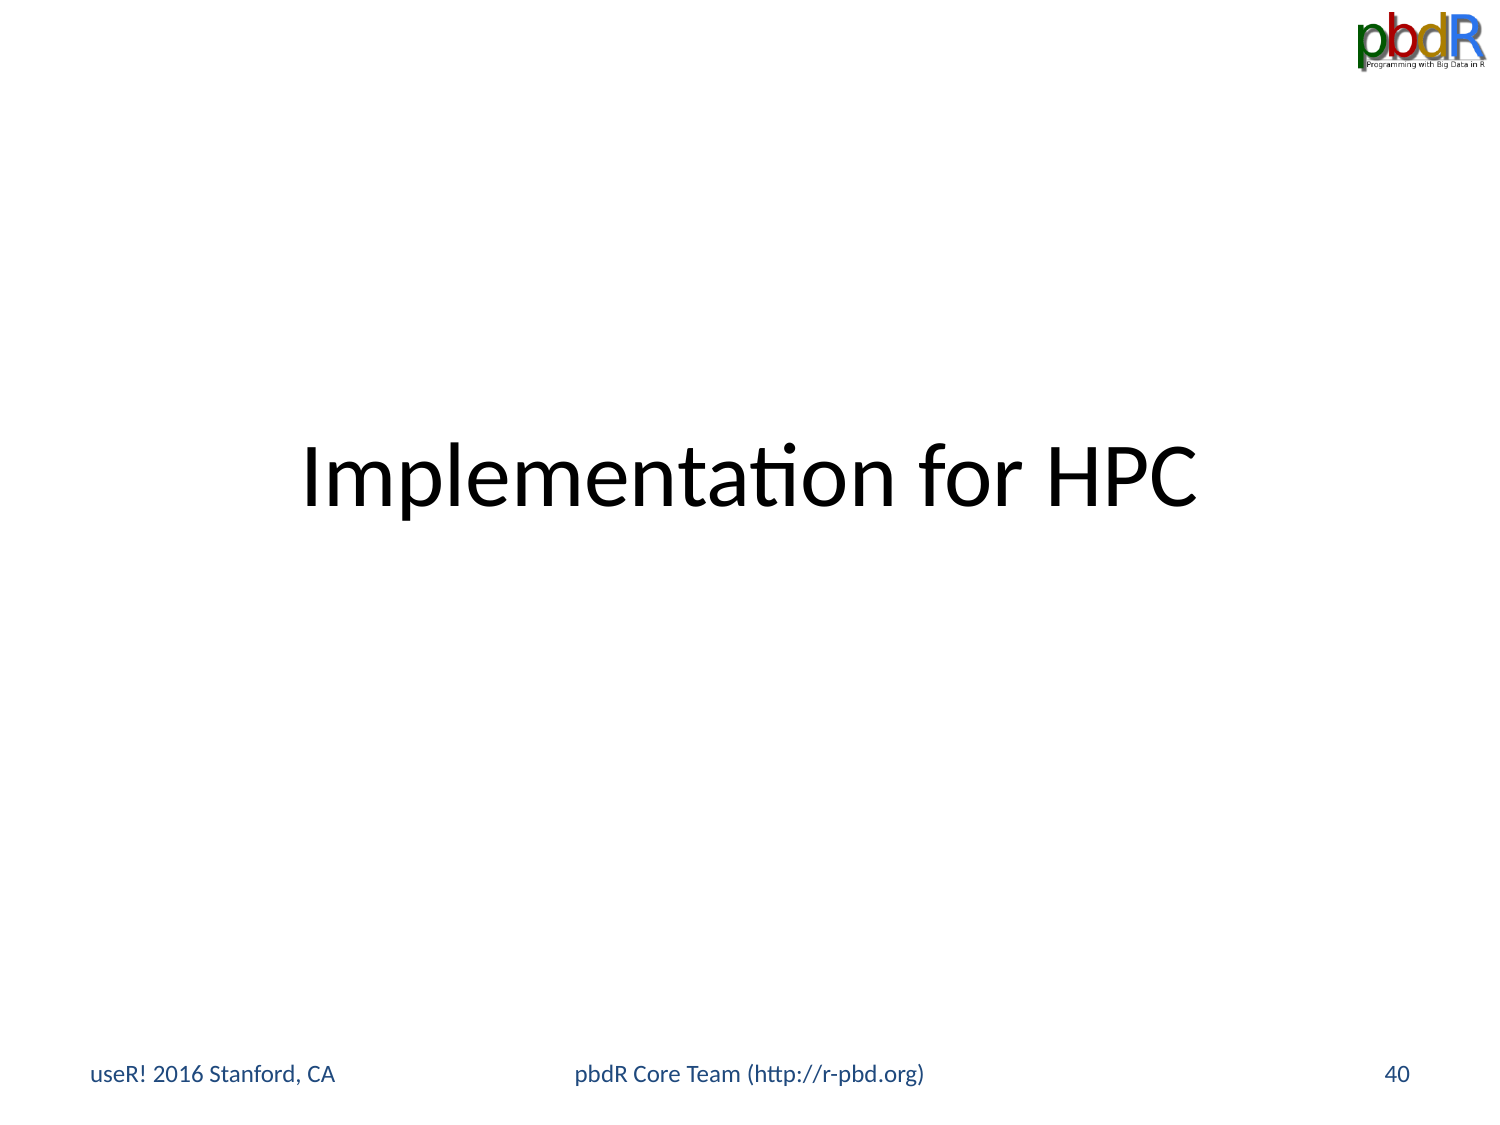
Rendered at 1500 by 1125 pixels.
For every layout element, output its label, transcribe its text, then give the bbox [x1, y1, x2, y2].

footer pbdR Core Team (http://r-pbd.org) [512, 1042, 988, 1103]
slide_number 40 [1074, 1042, 1425, 1103]
title Implementation for HPC [112, 349, 1388, 591]
slide_number useR! 2016 Stanford, CA [75, 1042, 425, 1103]
picture [1358, 12, 1488, 73]
